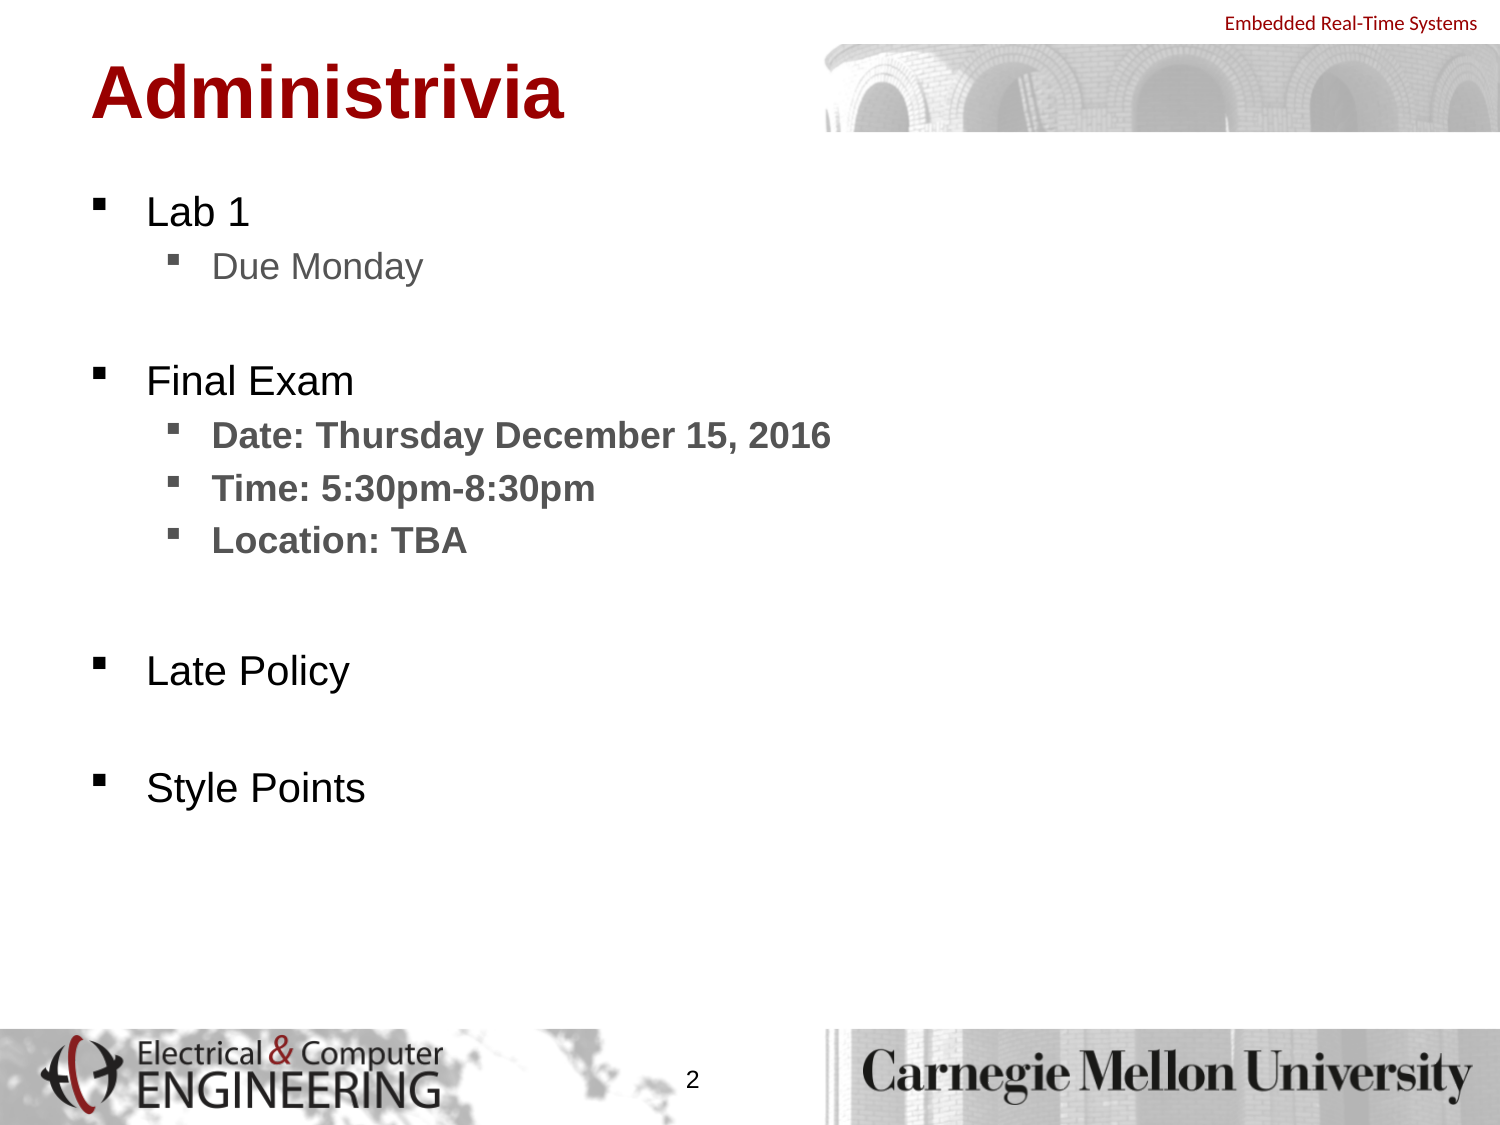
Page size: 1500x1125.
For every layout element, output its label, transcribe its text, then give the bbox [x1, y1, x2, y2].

picture [0, 1028, 1500, 1125]
slide_number 2 [364, 1048, 715, 1109]
picture [664, 43, 1500, 133]
list Lab 1 Due Monday Final Exam Date: Thursday December 15, 2016 Time: 5:30pm-8:30pm Location: TBA Late Policy Style Points [75, 177, 1425, 1005]
title Administrivia [75, 45, 1425, 133]
